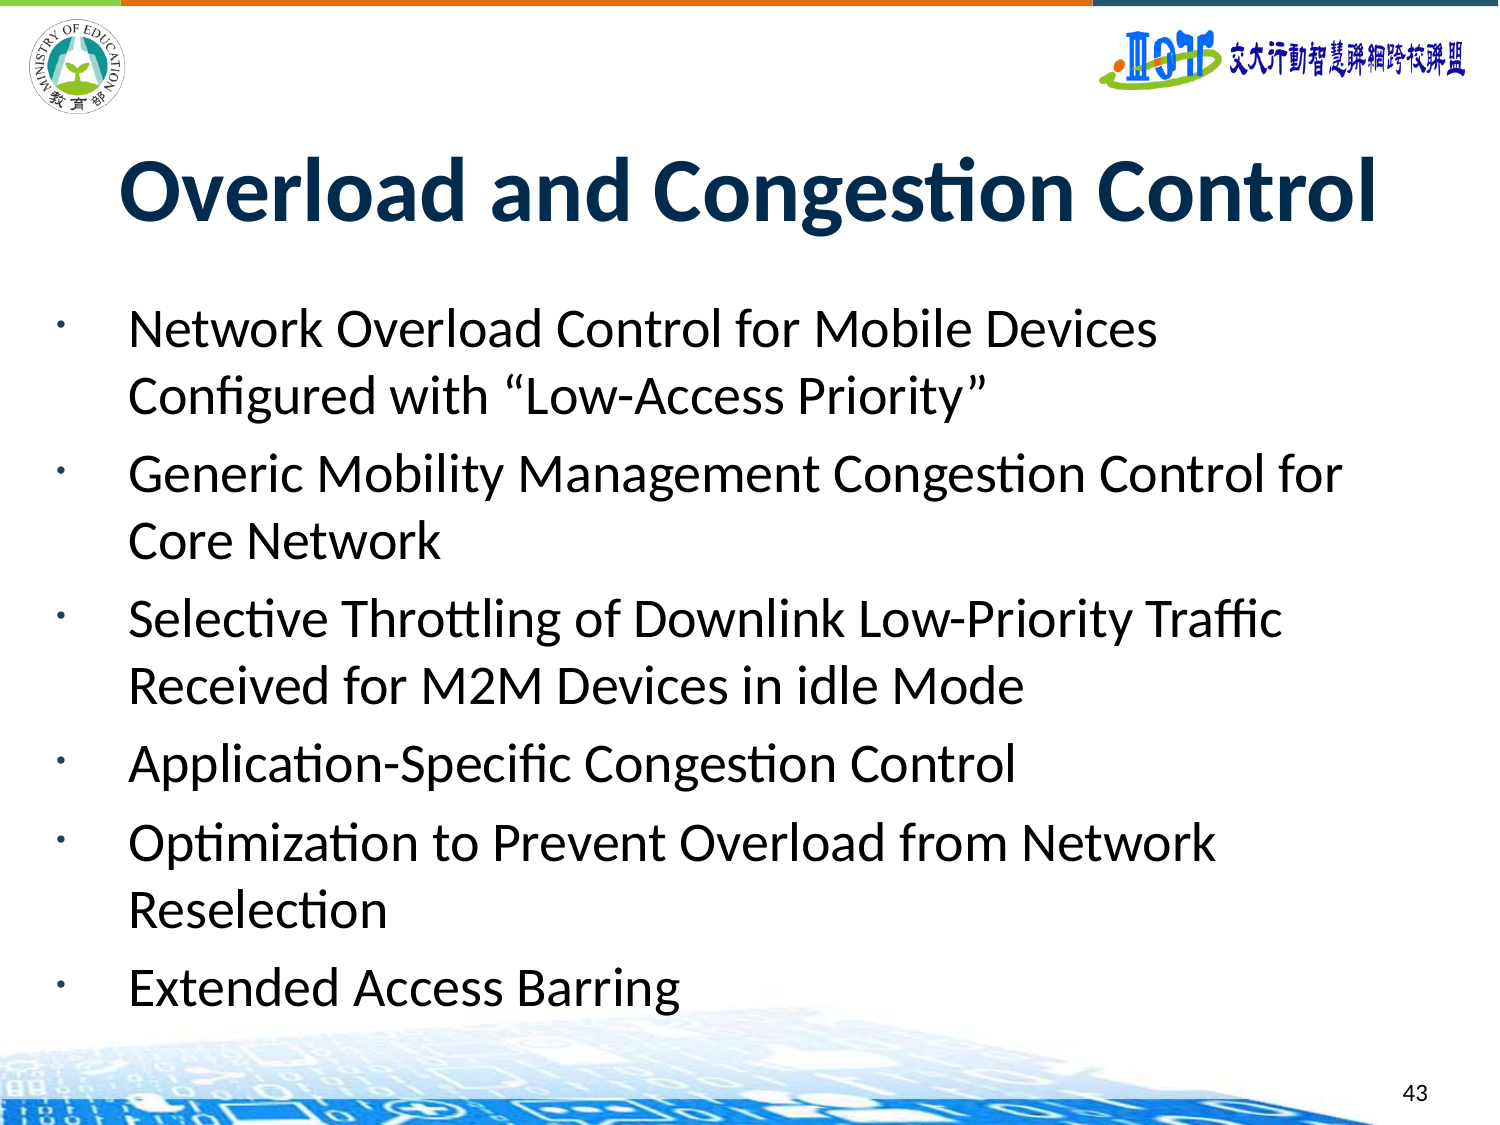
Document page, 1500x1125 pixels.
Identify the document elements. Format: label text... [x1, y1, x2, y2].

title Overload and Congestion Control [75, 101, 1425, 268]
picture [29, 19, 125, 114]
picture [0, 987, 1377, 1125]
list Network Overload Control for Mobile Devices Configured with “Low-Access Priority” Generic Mobility Management Congestion Control for Core Network Selective Throttling of Downlink Low-Priority Traffic Received for M2M Devices in idle Mode Application-Specific Congestion Control Optimization to Prevent Overload from Network Reselection Extended Access Barring [41, 283, 1392, 1027]
slide_number 43 [1387, 1069, 1484, 1125]
picture [1099, 30, 1465, 90]
